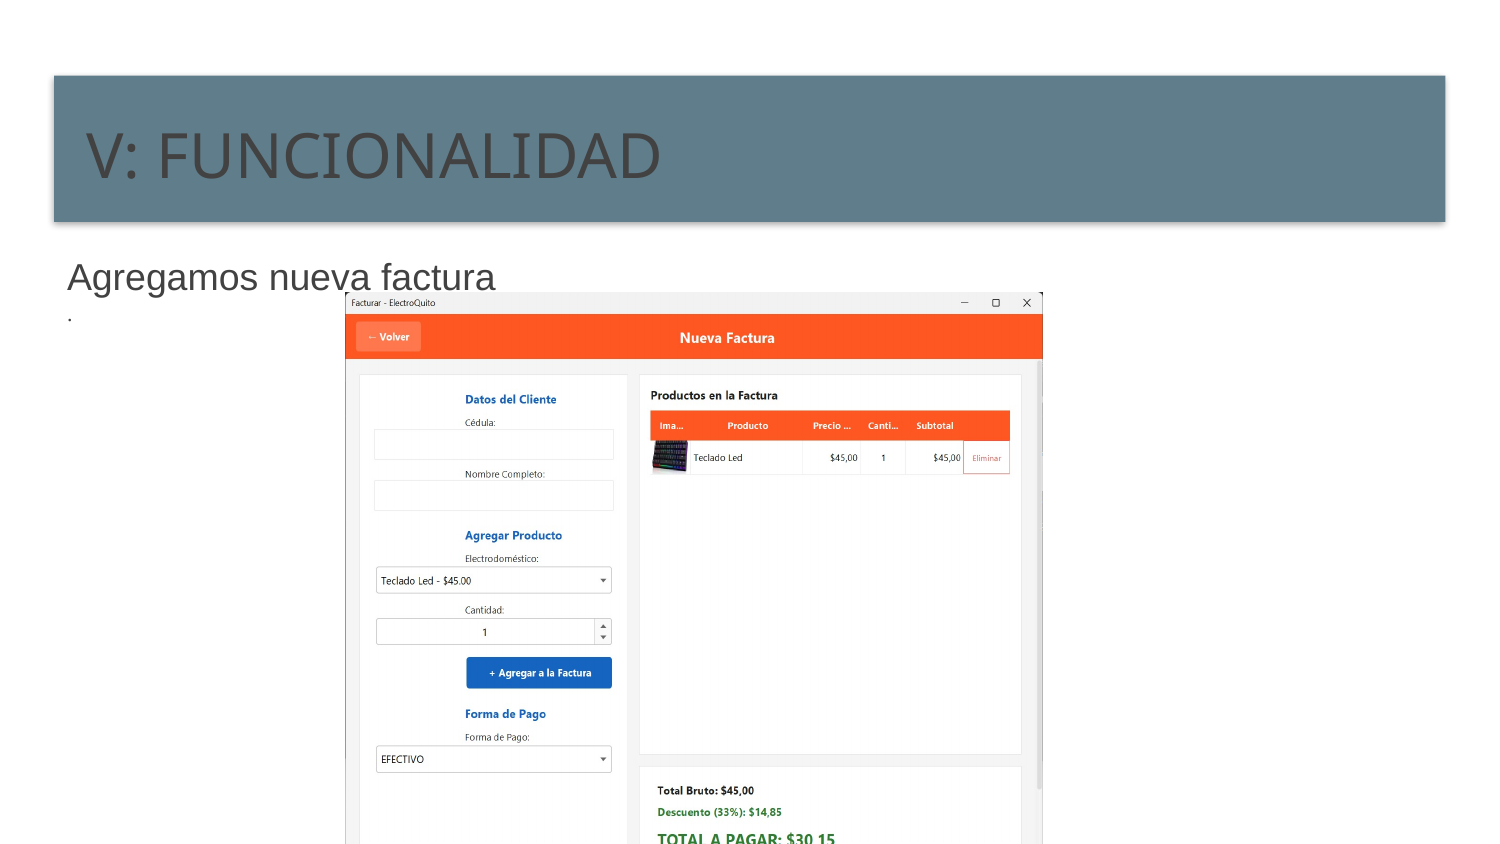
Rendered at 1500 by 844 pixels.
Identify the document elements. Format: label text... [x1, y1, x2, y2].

title V: FUNCIONALIDAD [71, 81, 1429, 207]
picture [345, 292, 1043, 844]
list Agregamos nueva factura . [52, 235, 1155, 463]
